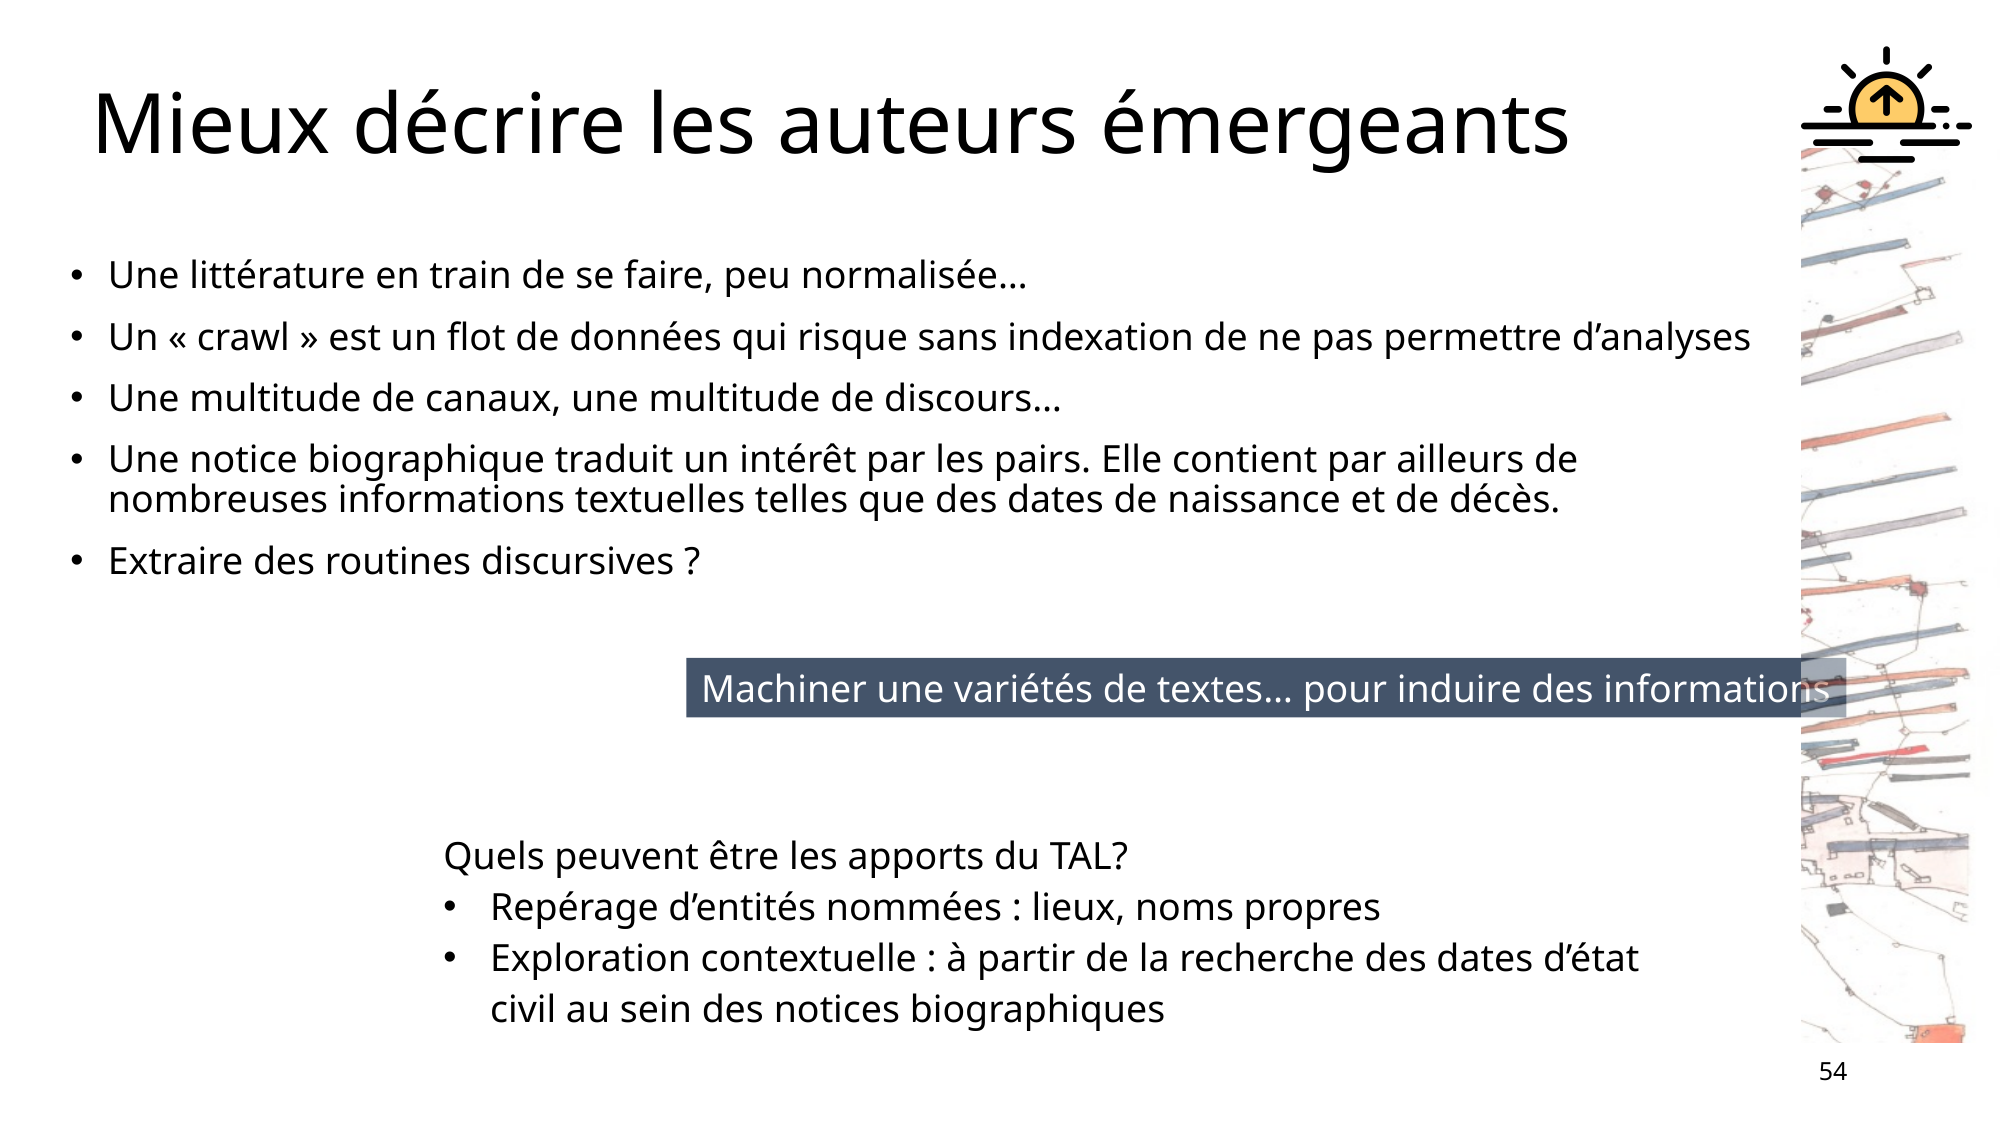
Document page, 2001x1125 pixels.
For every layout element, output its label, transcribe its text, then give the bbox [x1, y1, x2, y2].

text_box Quels peuvent être les apports du TAL? Repérage d’entités nommées : lieux, noms propres Exploration contextuelle : à partir de la recherche des dates d’état civil au sein des notices biographiques [428, 817, 1728, 1038]
picture [1801, 19, 2000, 1043]
slide_number 54 [1412, 1042, 1863, 1103]
text_box Machiner une variétés de textes… pour induire des informations [686, 657, 1801, 718]
list Une littérature en train de se faire, peu normalisée… Un « crawl » est un flot de données qui risque sans indexation de ne pas permettre d’analyses Une multitude de canaux, une multitude de discours… Une notice biographique traduit un intérêt par les pairs. Elle contient par ailleurs de nombreuses informations textuelles telles que des dates de naissance et de décès. Extraire des routines discursives ? [55, 248, 1781, 597]
title Mieux décrire les auteurs émergeants [76, 61, 1801, 192]
